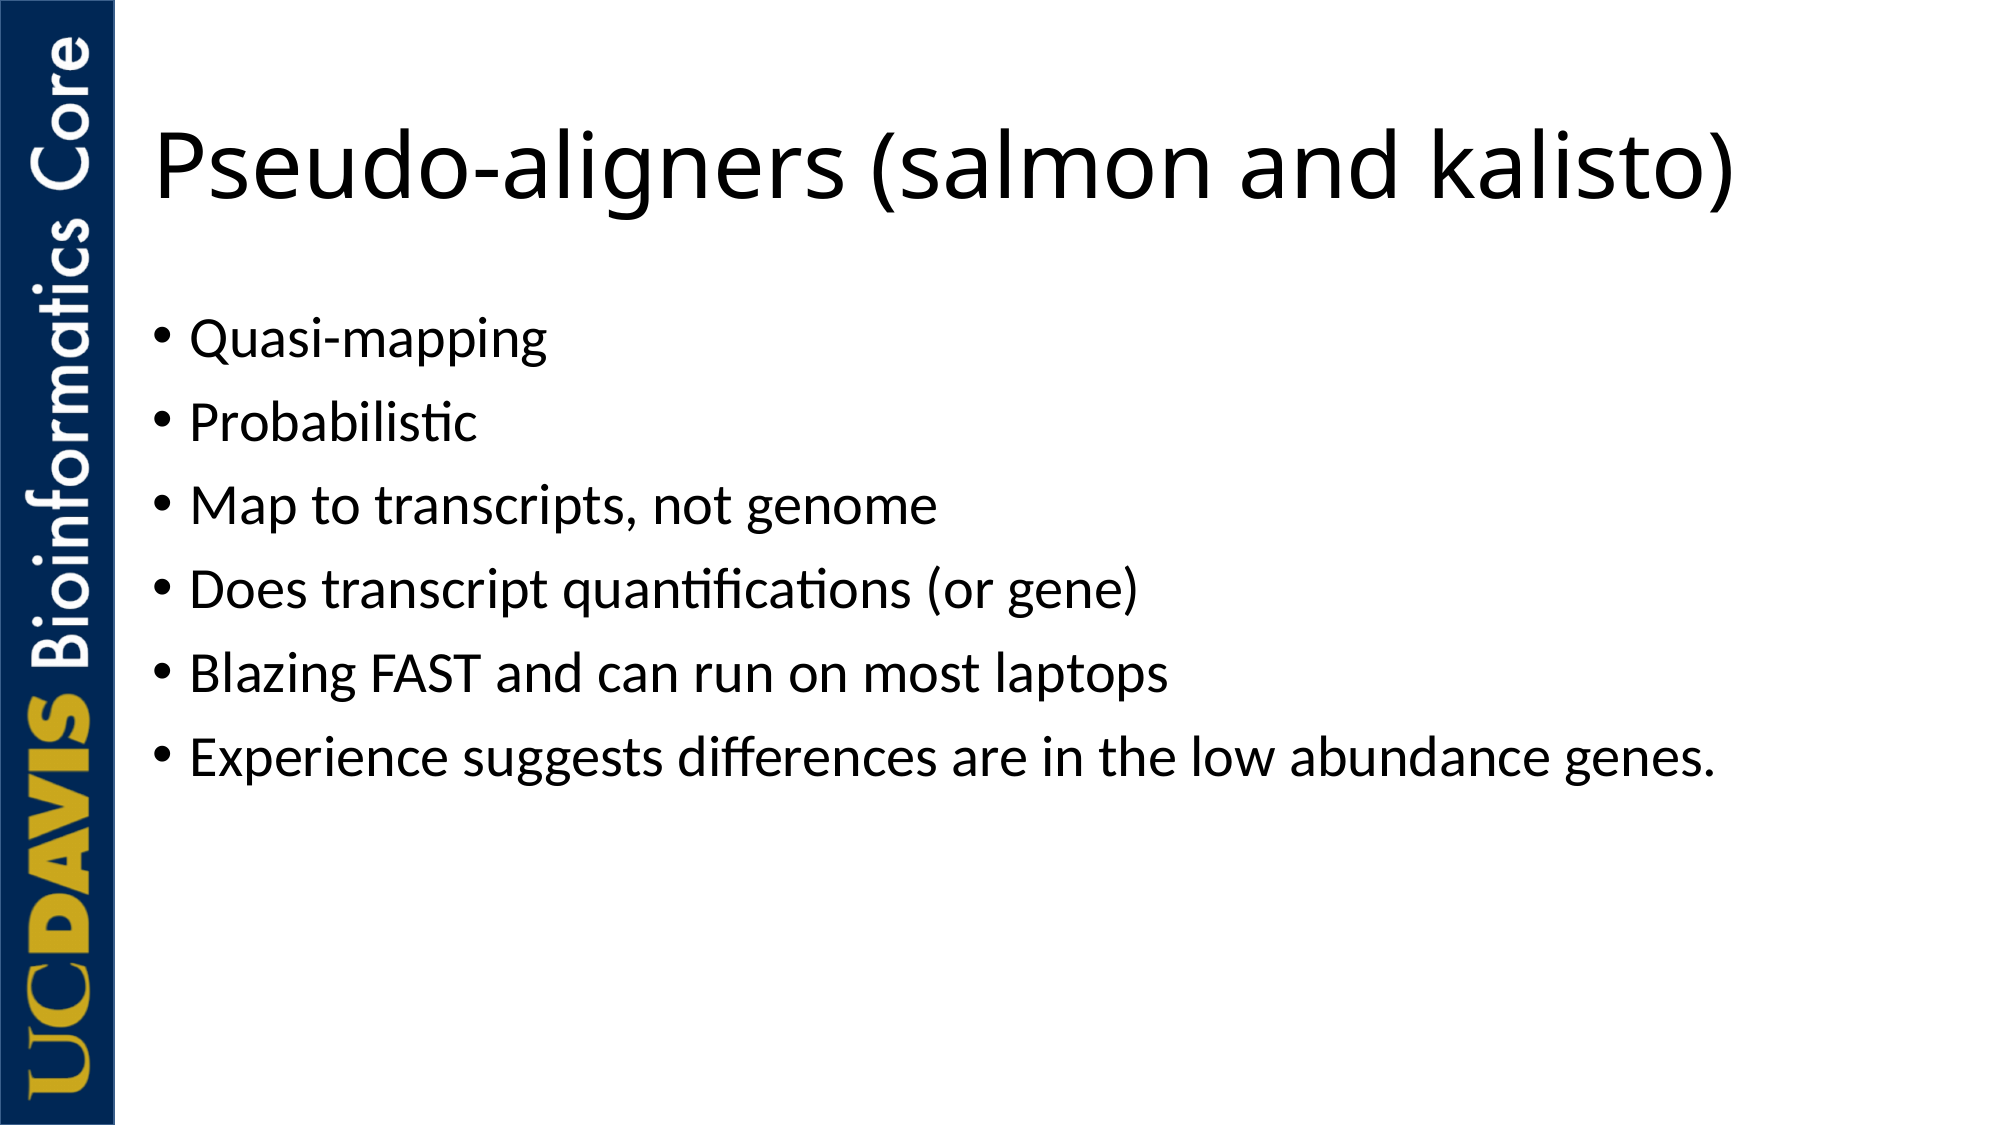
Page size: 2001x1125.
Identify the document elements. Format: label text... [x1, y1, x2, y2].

picture [8, 0, 112, 1121]
list Quasi-mapping Probabilistic Map to transcripts, not genome Does transcript quantifications (or gene) Blazing FAST and can run on most laptops Experience suggests differences are in the low abundance genes. [137, 299, 1863, 1014]
title Pseudo-aligners (salmon and kalisto) [137, 59, 1863, 278]
